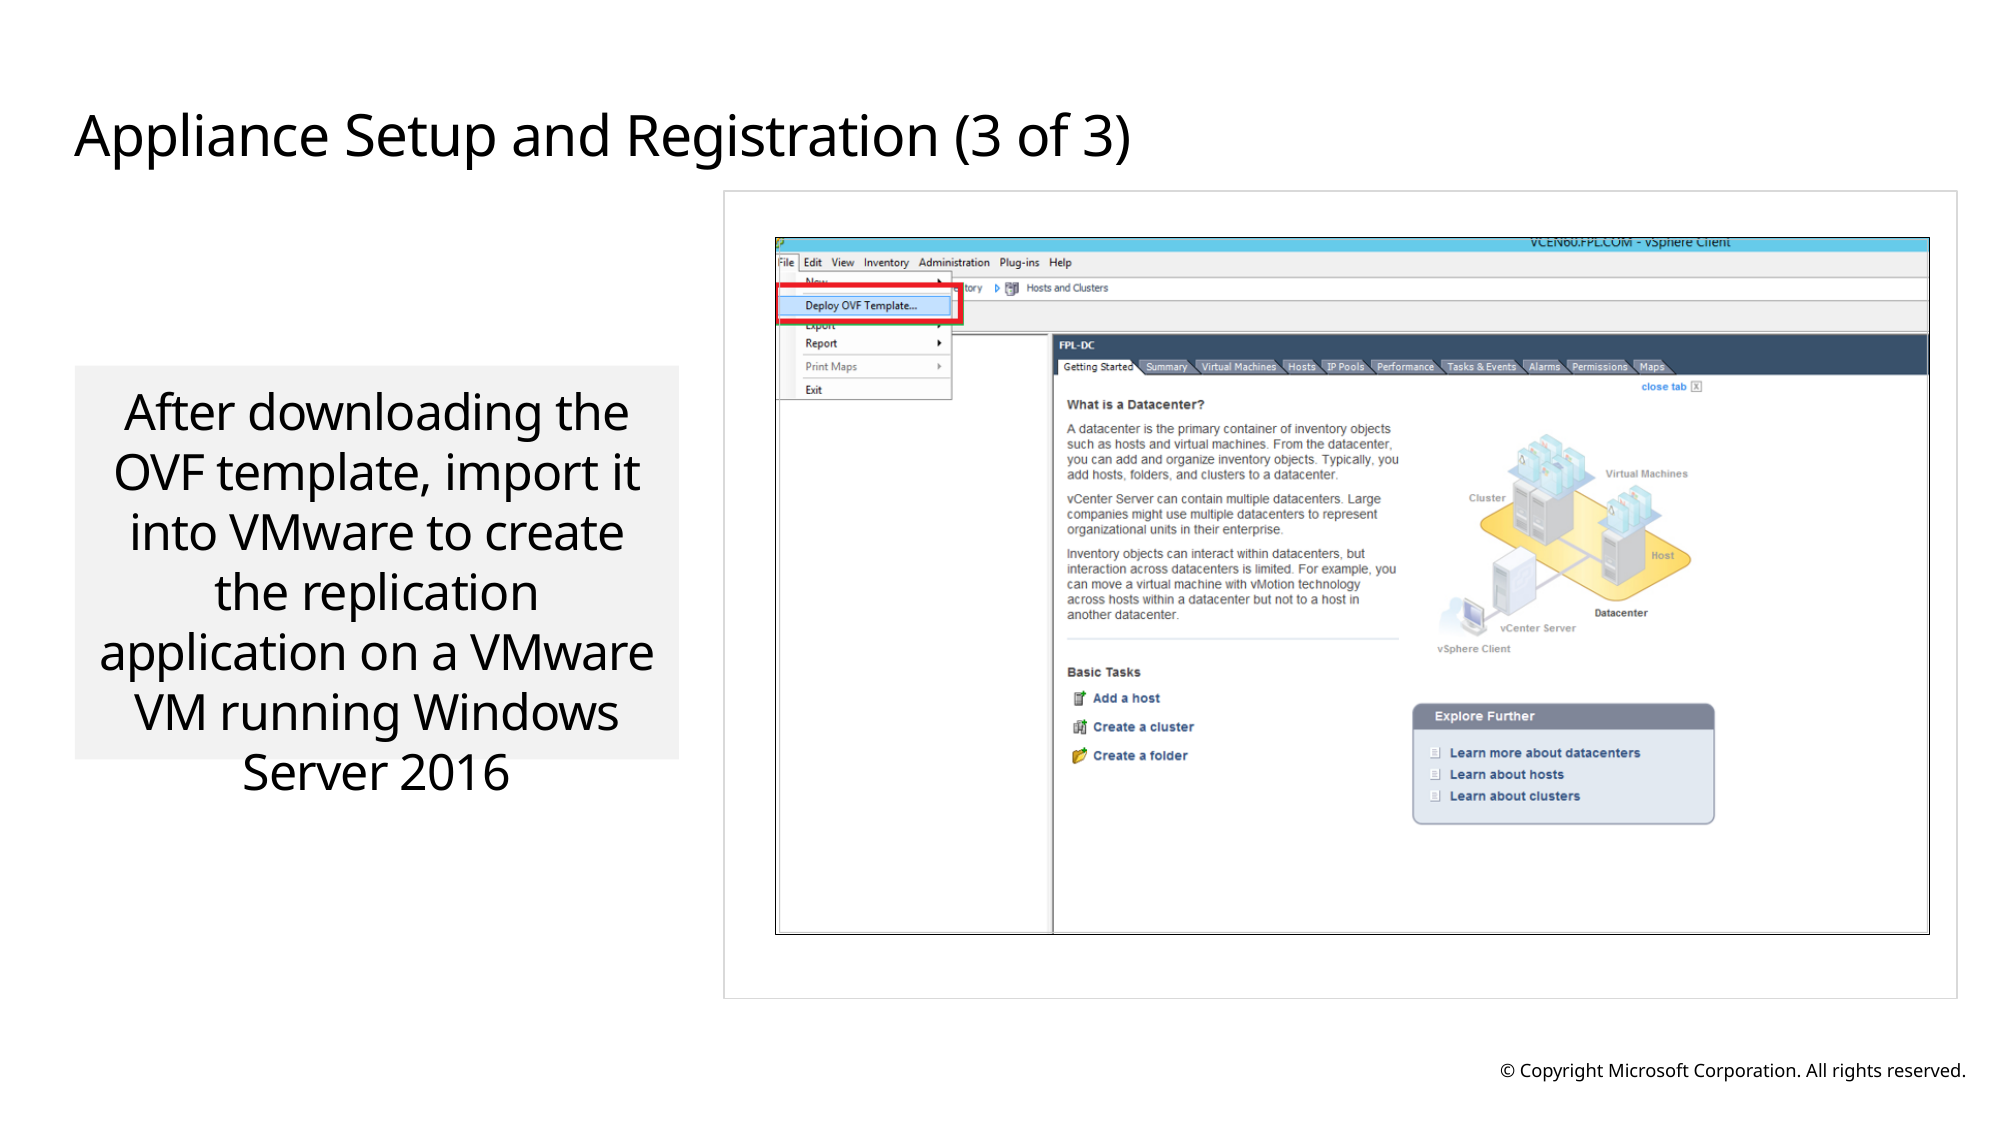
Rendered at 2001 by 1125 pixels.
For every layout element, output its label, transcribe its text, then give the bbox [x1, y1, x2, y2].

picture [775, 236, 1930, 935]
text_box [723, 190, 1958, 999]
title Appliance Setup and Registration (3 of 3) [74, 91, 1930, 225]
list After downloading the OVF template, import it into VMware to create the replication application on a VMware VM running Windows Server 2016 [74, 365, 679, 760]
